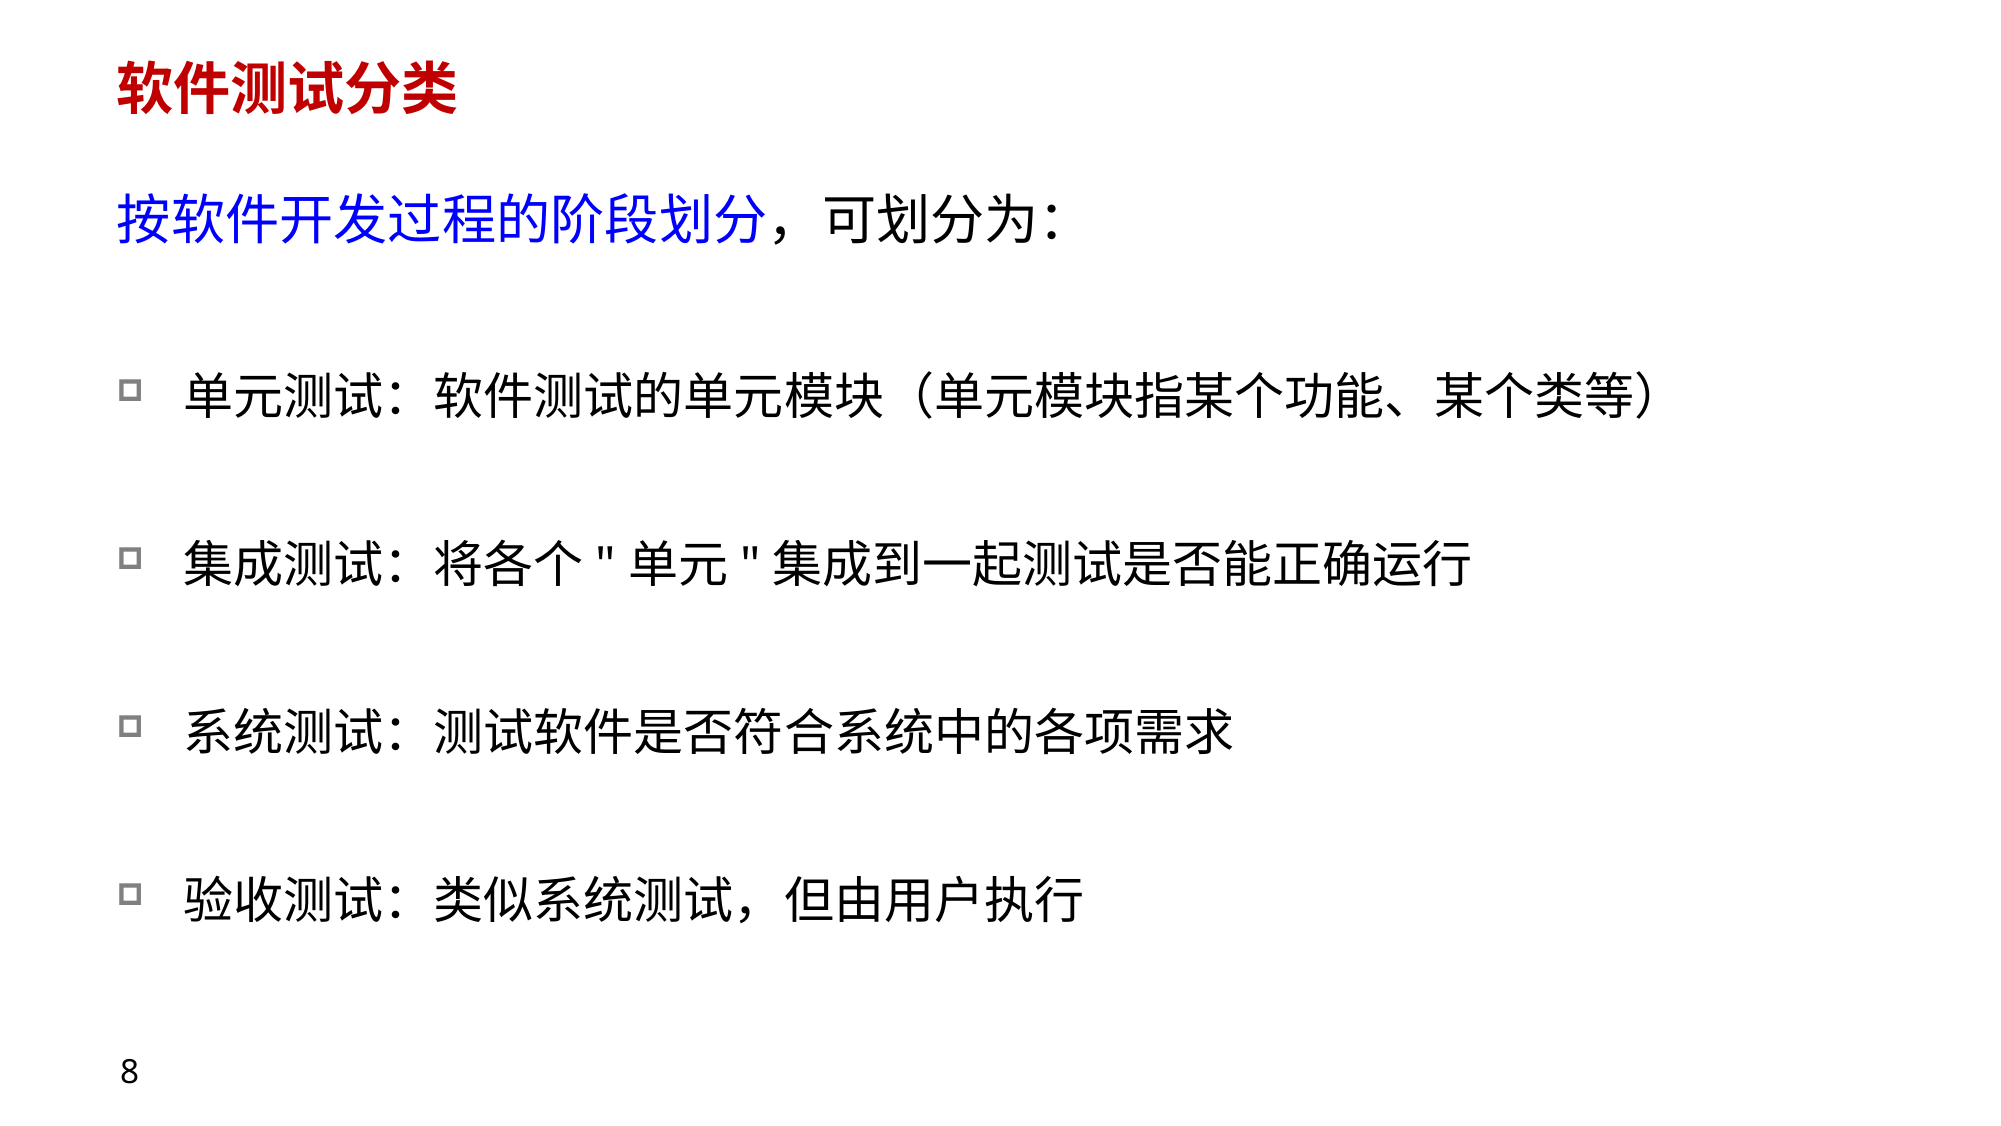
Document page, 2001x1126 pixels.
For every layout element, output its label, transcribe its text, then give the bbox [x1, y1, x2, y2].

list 按软件开发过程的阶段划分，可划分为： 单元测试：软件测试的单元模块（单元模块指某个功能、某个类等） 集成测试：将各个"单元"集成到一起测试是否能正确运行 系统测试：测试软件是否符合系统中的各项需求 验收测试：类似系统测试，但由用户执行 [96, 148, 1916, 1036]
slide_number 8 [100, 1042, 567, 1103]
title 软件测试分类 [96, 42, 1916, 132]
